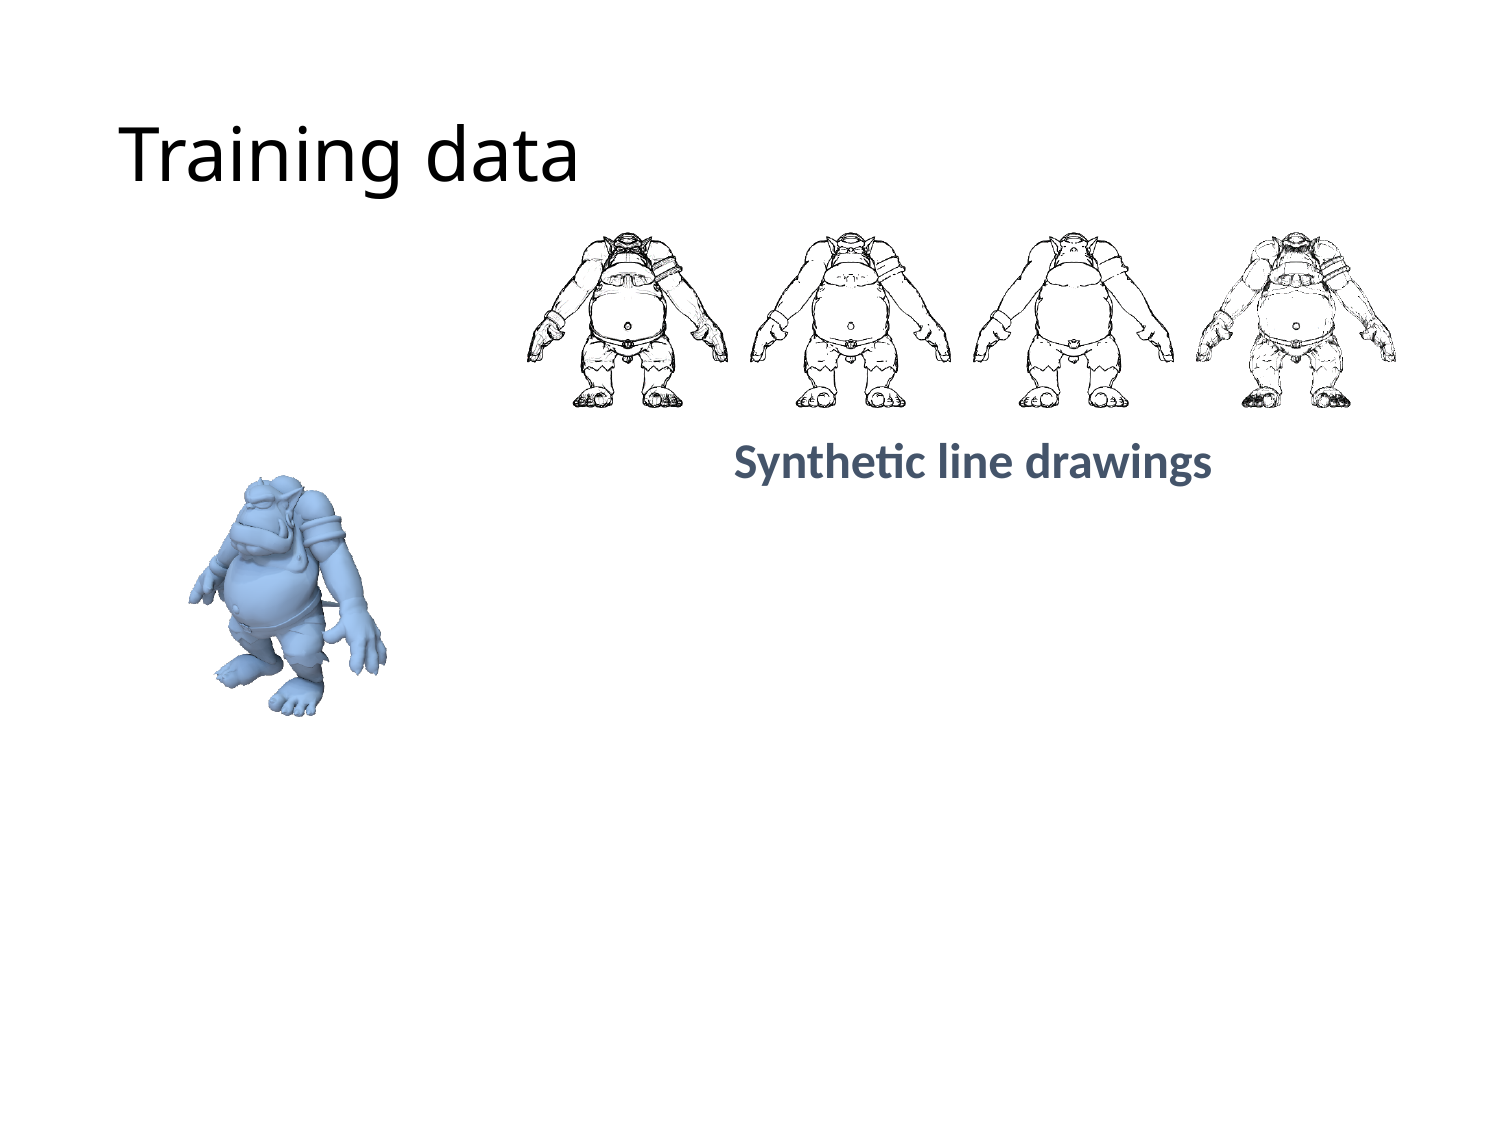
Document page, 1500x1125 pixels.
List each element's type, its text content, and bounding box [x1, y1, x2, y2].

picture [188, 475, 387, 717]
text_box Synthetic line drawings [678, 427, 1269, 512]
title Training data [103, 48, 1397, 266]
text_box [527, 232, 1396, 408]
